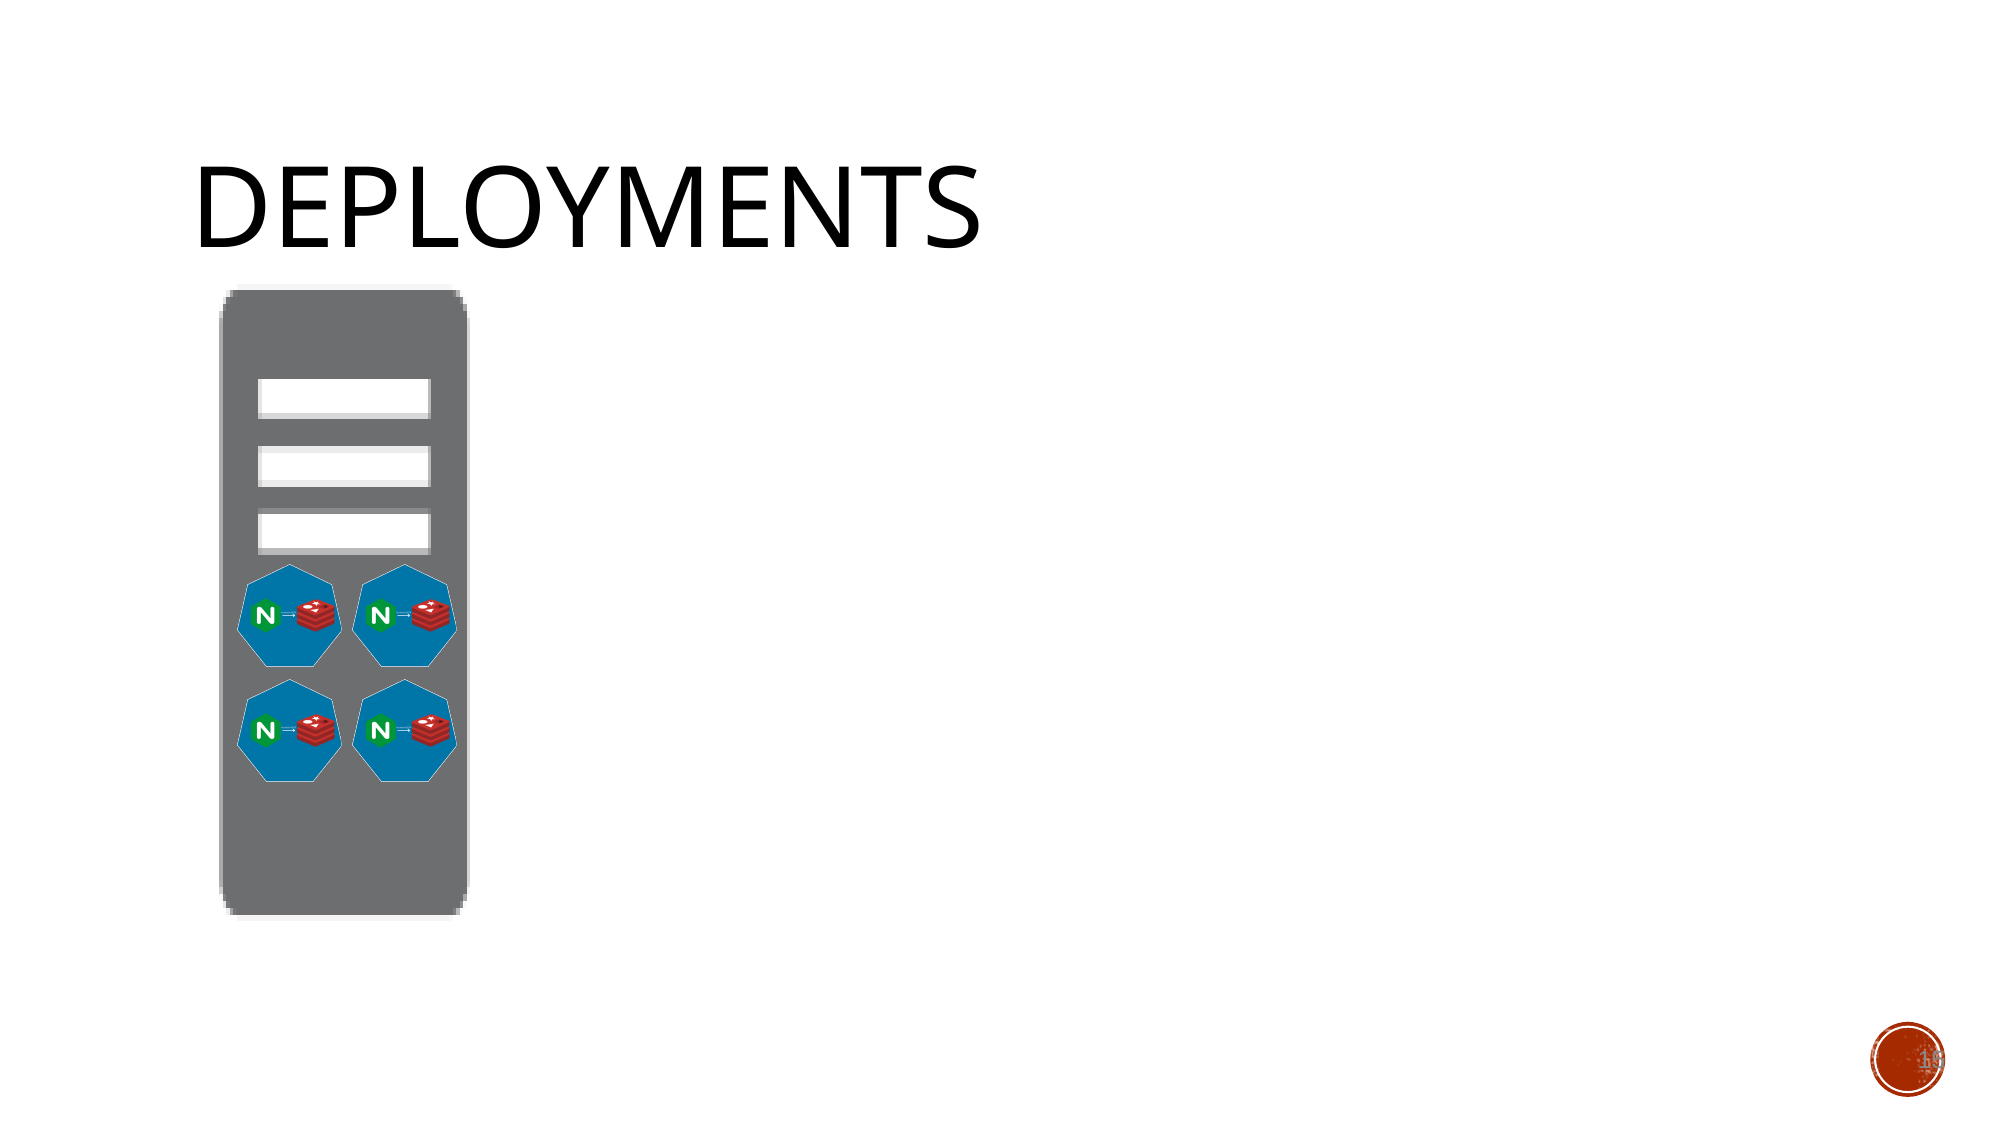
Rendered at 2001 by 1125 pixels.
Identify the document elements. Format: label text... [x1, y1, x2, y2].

title Deployments [175, 79, 1826, 344]
picture [135, 196, 559, 1010]
slide_number 15 [1855, 1028, 1961, 1089]
